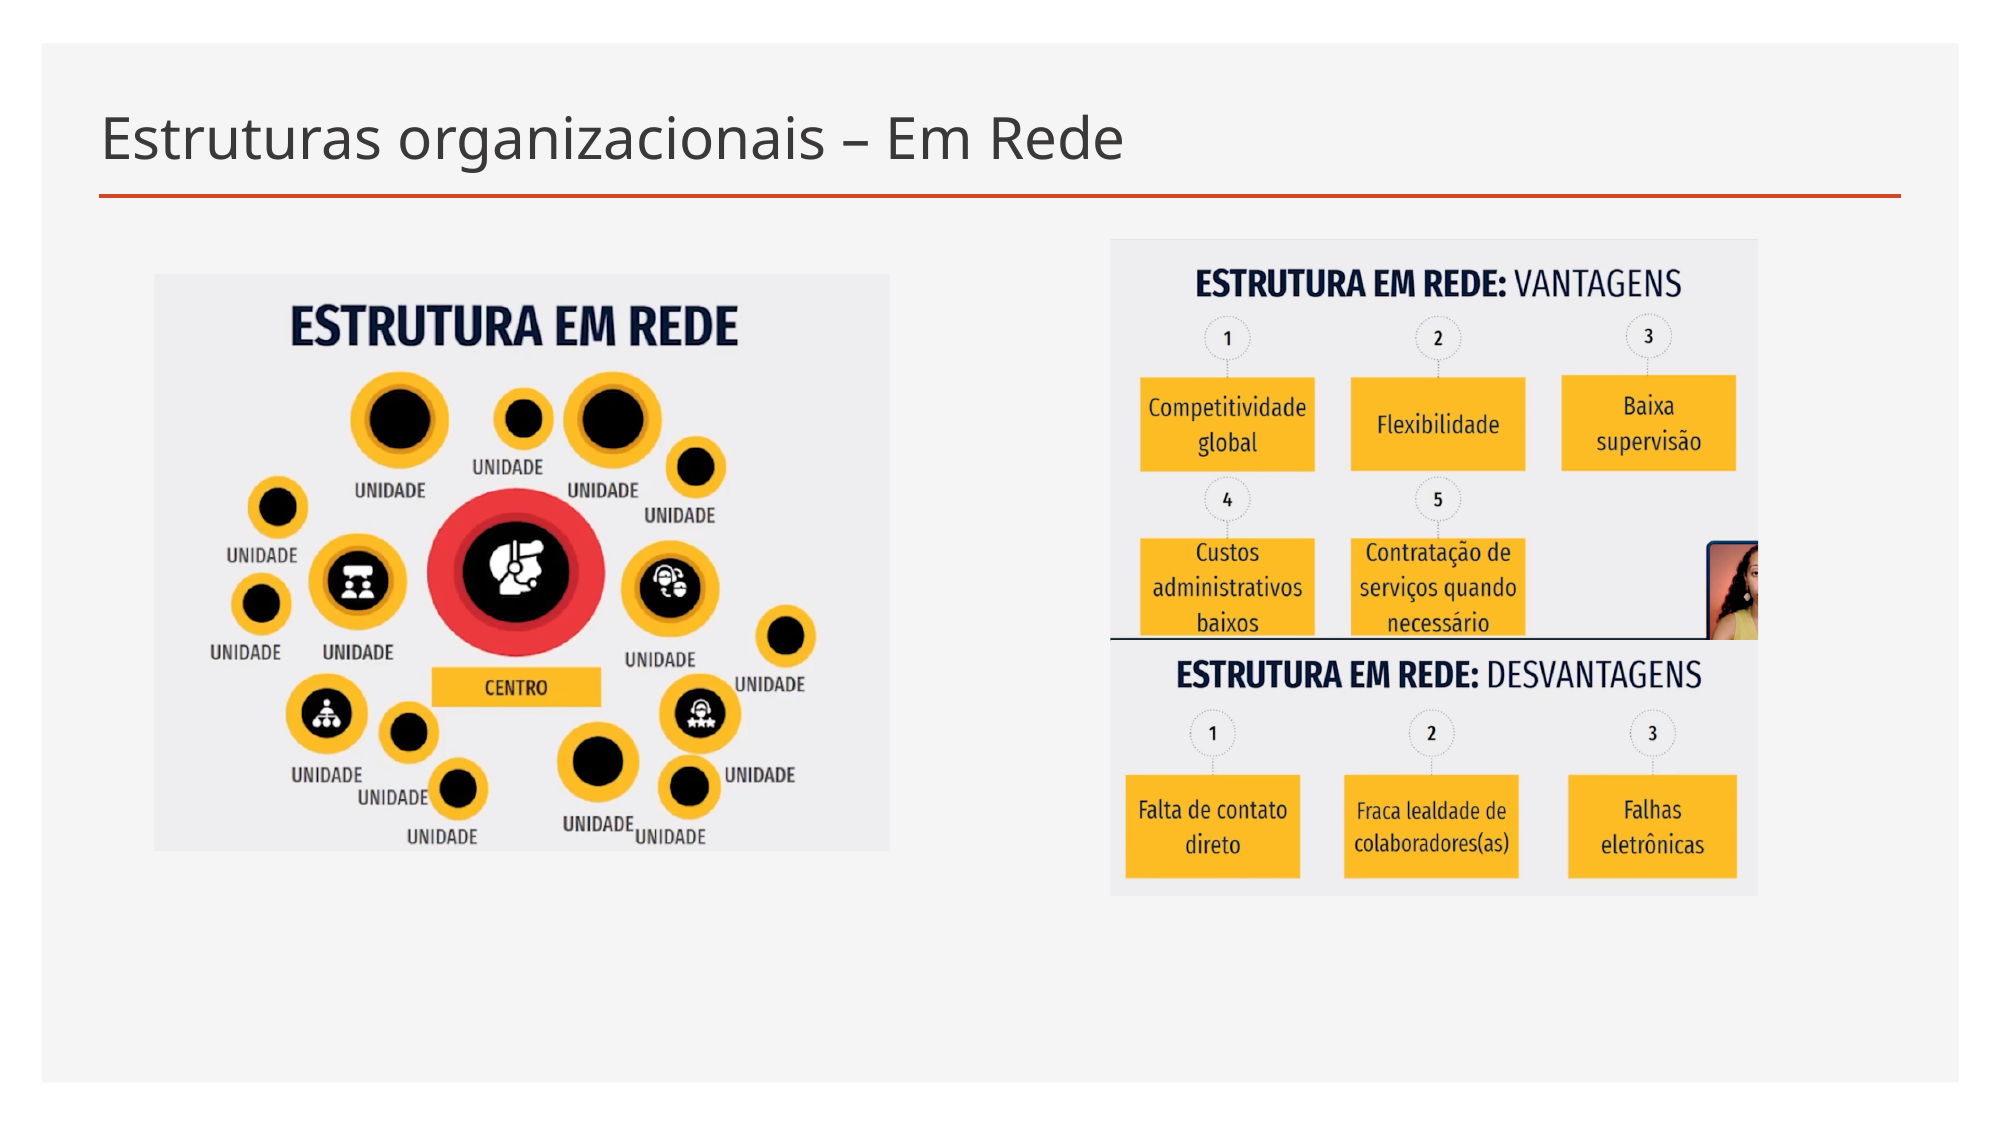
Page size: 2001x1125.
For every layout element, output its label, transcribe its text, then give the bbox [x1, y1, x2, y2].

picture [1110, 239, 1759, 896]
picture [154, 274, 890, 851]
title Estruturas organizacionais – Em Rede [85, 73, 1214, 179]
